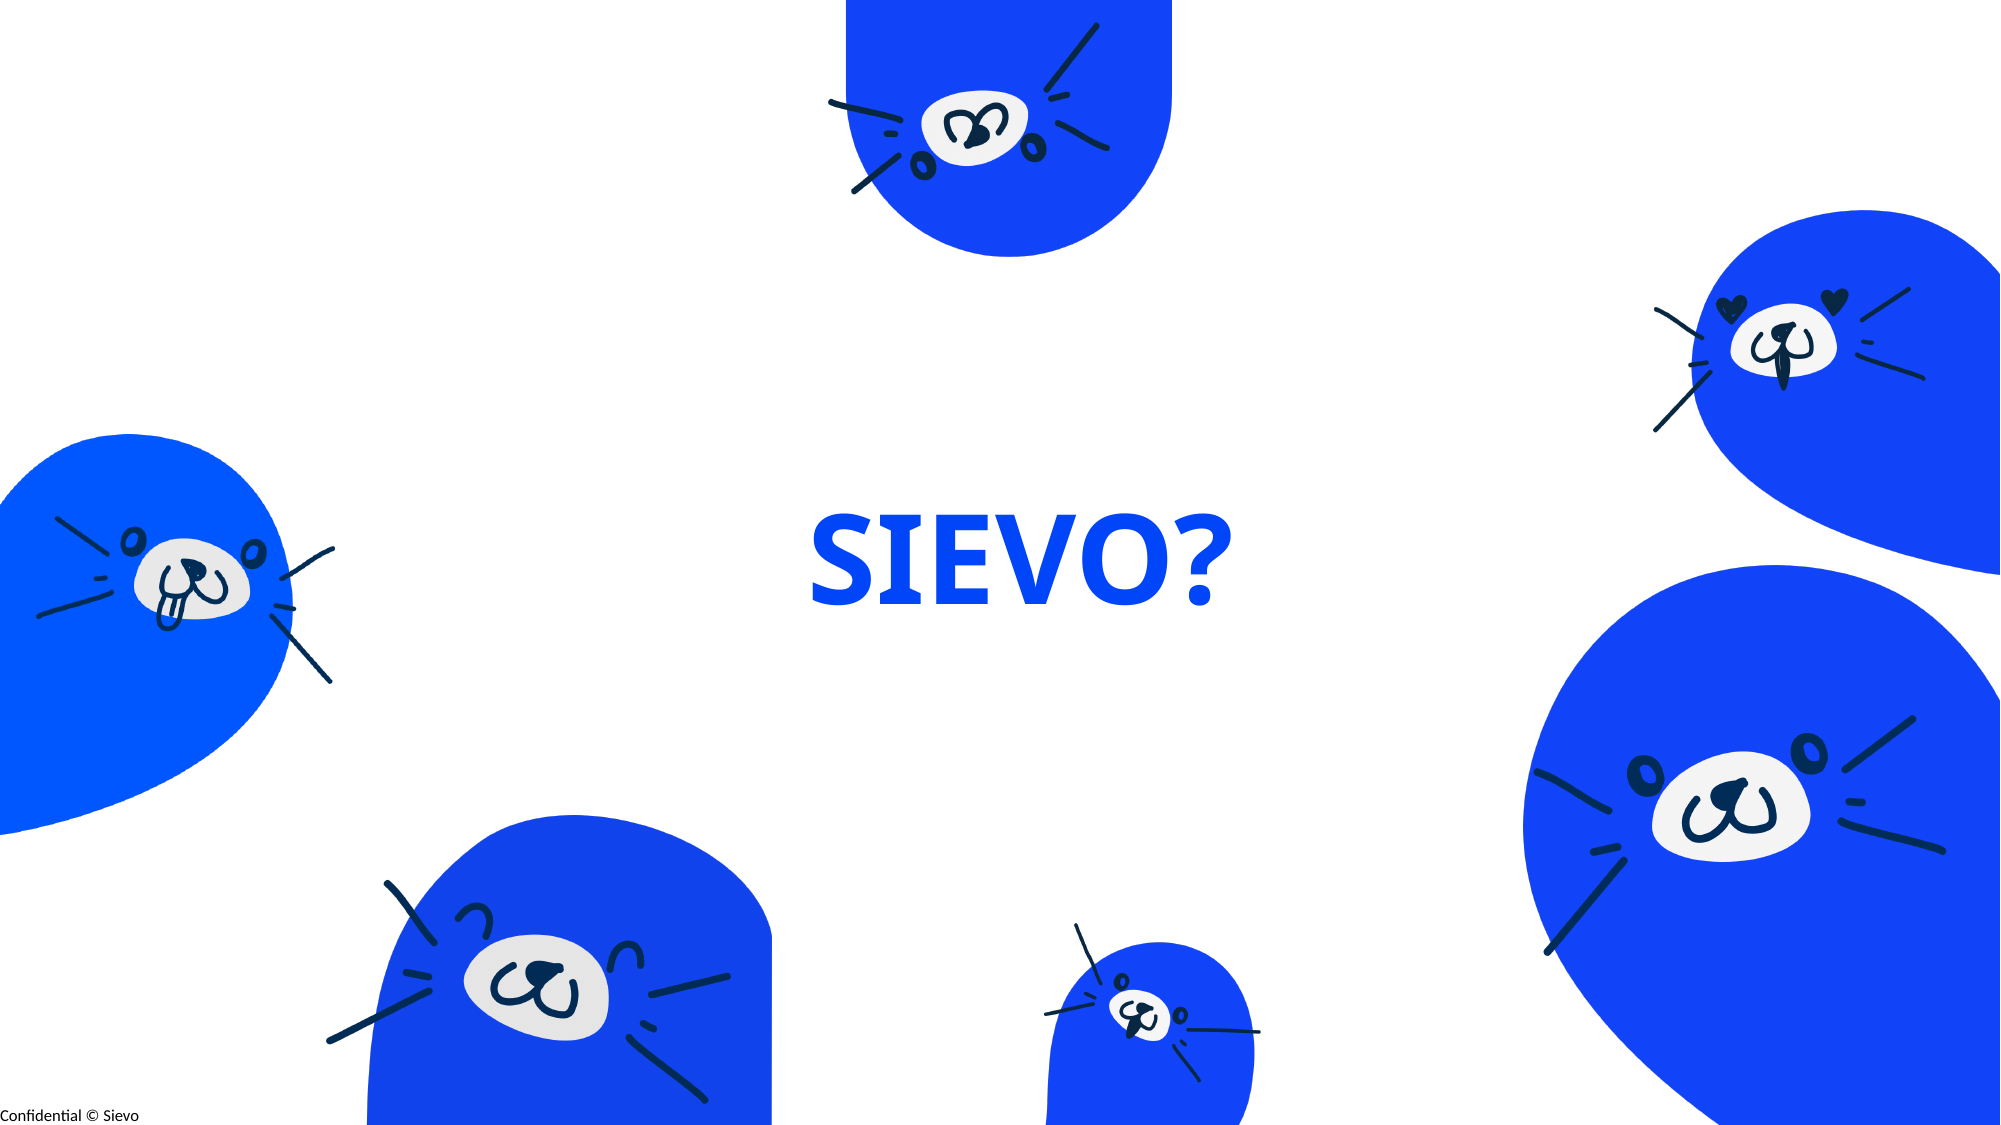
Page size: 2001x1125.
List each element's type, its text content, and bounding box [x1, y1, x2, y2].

picture [0, 434, 772, 1125]
picture [1523, 210, 2000, 1125]
picture [828, 0, 1172, 257]
picture [1012, 923, 1261, 1125]
text_box SIEVO? [644, 471, 1399, 637]
